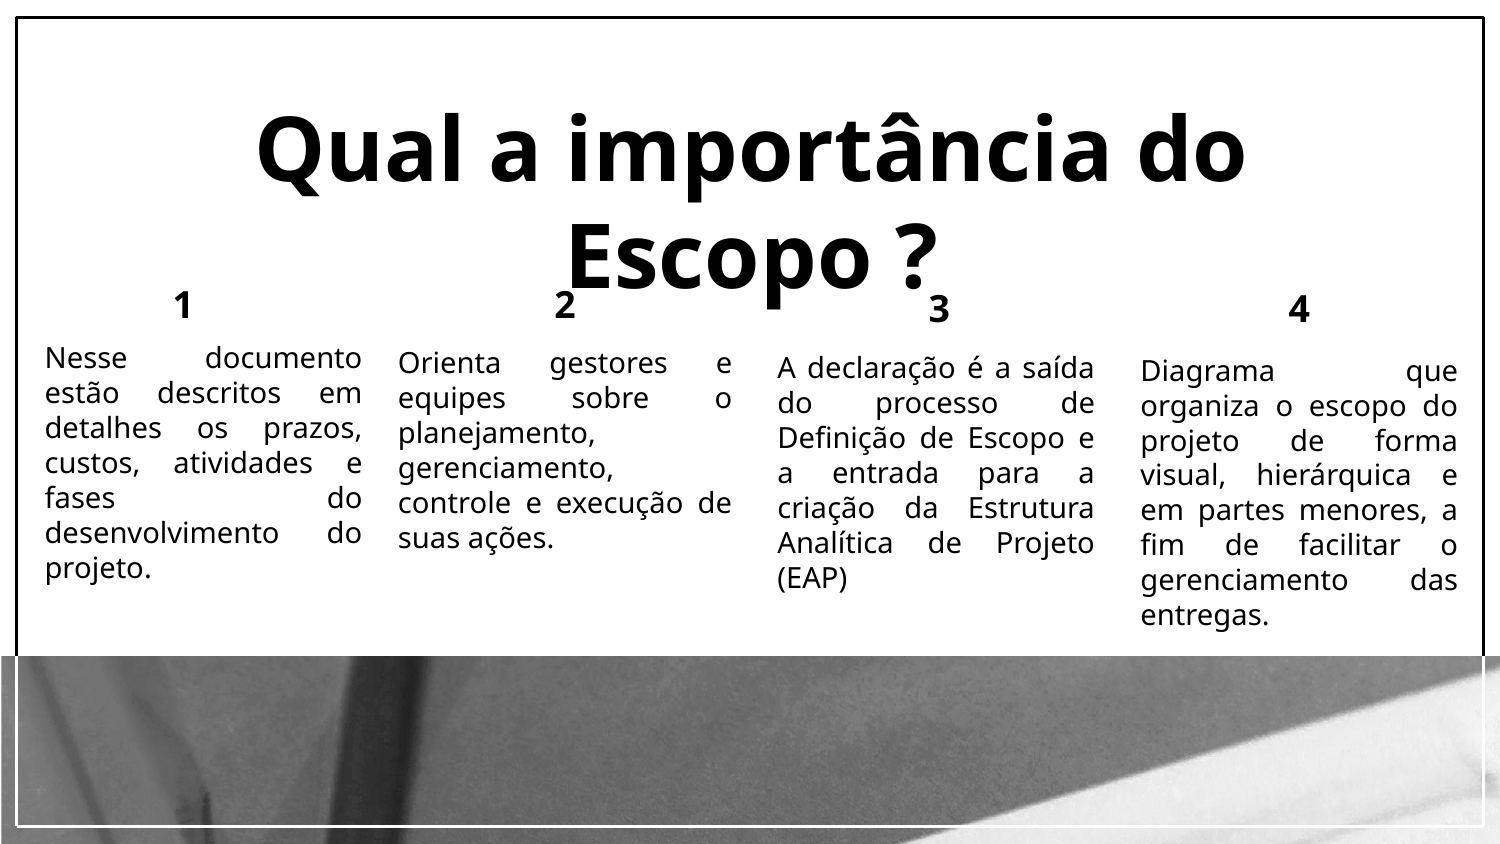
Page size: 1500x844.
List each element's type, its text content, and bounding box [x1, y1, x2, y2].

picture [1, 656, 1500, 844]
subtitle Orienta gestores e equipes sobre o planejamento, gerenciamento, controle e execução de suas ações. [382, 351, 748, 547]
subtitle 4 [1145, 280, 1453, 327]
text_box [16, 656, 1484, 827]
subtitle Diagrama que organiza o escopo do projeto de forma visual, hierárquica e em partes menores, a fim de facilitar o gerenciamento das entregas. [1125, 356, 1474, 627]
subtitle A declaração é a saída do processo de Definição de Escopo e a entrada para a criação da Estrutura Analítica de Projeto (EAP) [762, 351, 1111, 592]
subtitle 3 [785, 280, 1093, 327]
subtitle 2 [411, 280, 719, 328]
subtitle Nesse documento estão descritos em detalhes os prazos, custos, atividades e fases do desenvolvimento do projeto. [29, 326, 378, 597]
subtitle 1 [29, 280, 337, 326]
title Qual a importância do Escopo ? [112, 76, 1391, 198]
